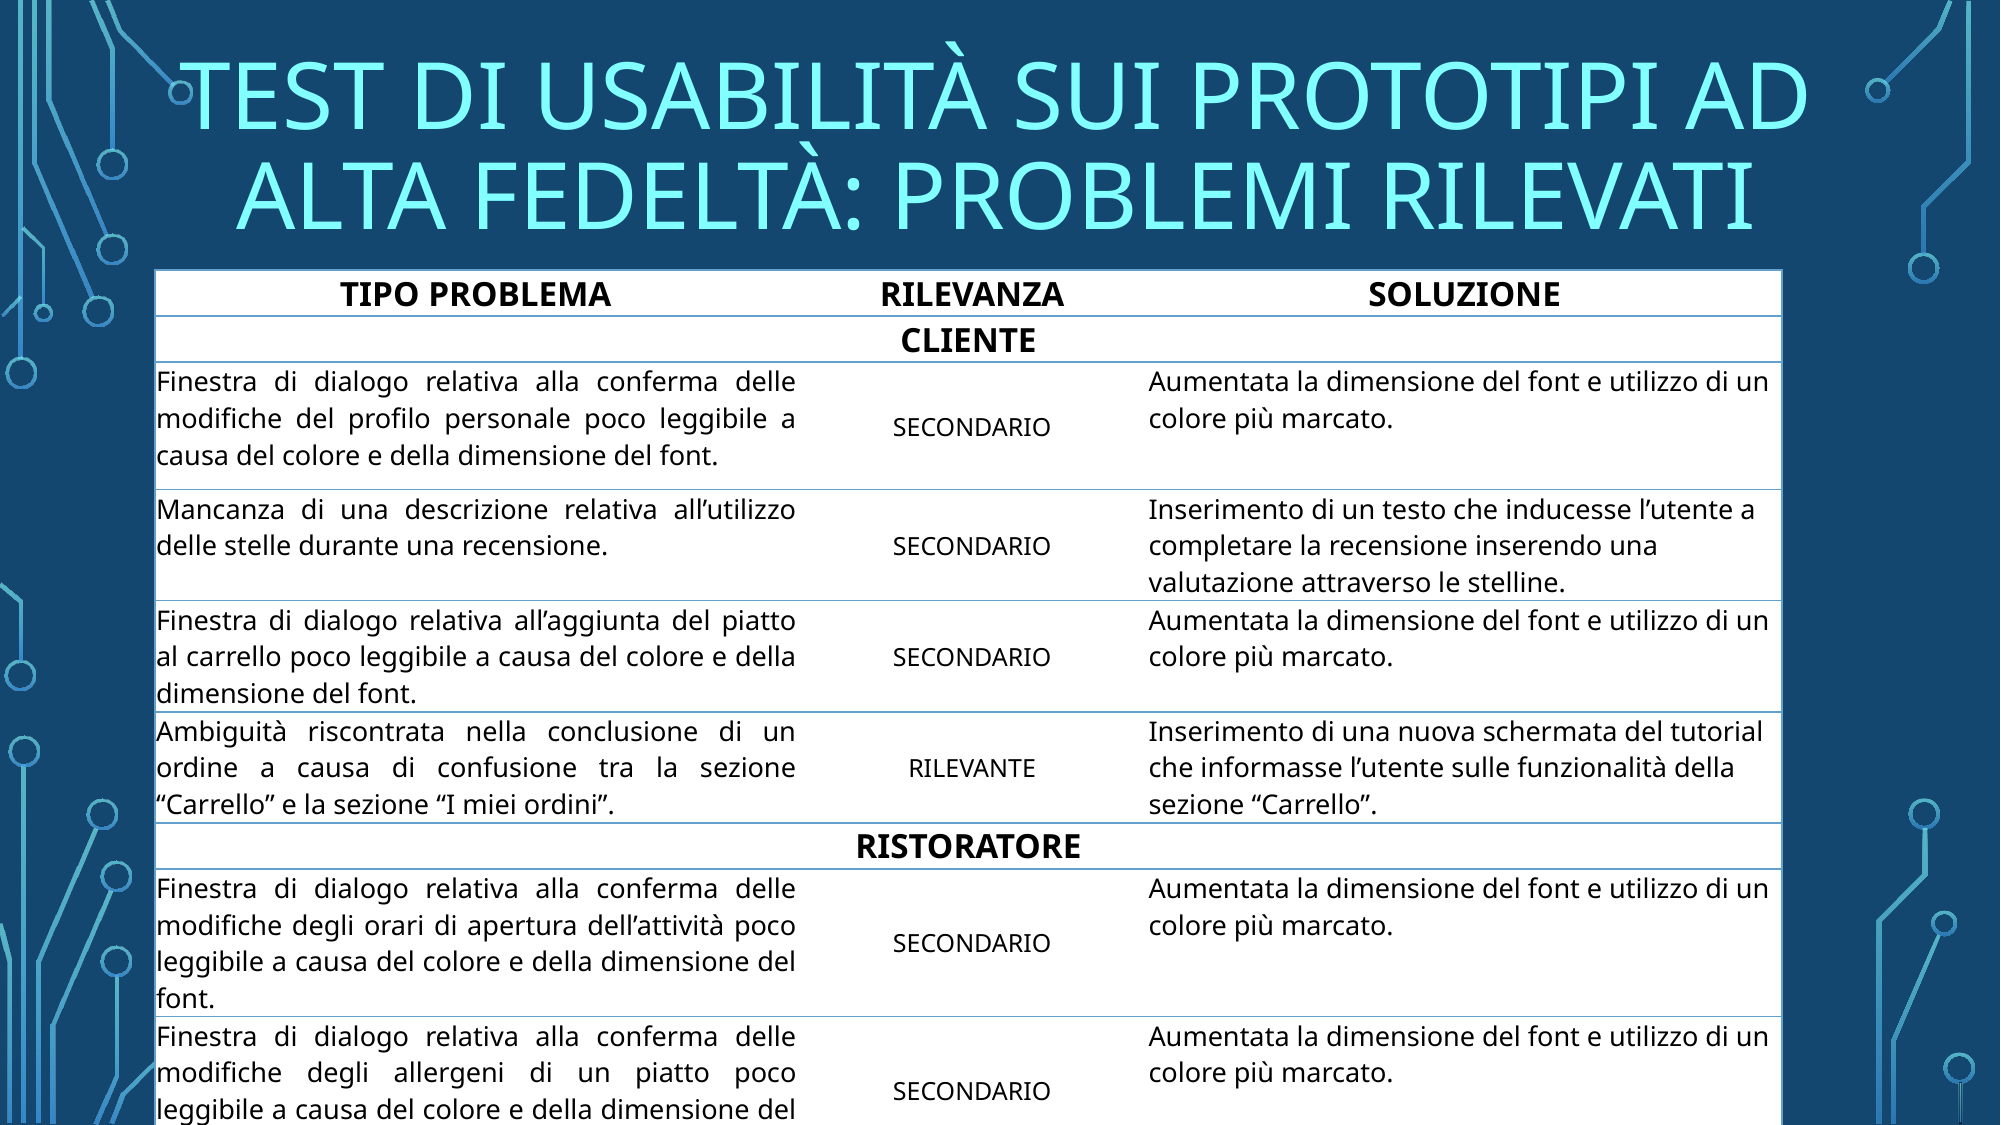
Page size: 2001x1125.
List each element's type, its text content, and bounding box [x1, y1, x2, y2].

table_cell RILEVANTE [797, 713, 1148, 822]
table_cell Inserimento di un testo che inducesse l’utente a completare la recensione inserendo una valutazione attraverso le stelline. [1148, 490, 1781, 600]
table_cell Aumentata la dimensione del font e utilizzo di un colore più marcato. [1148, 870, 1781, 1016]
table_cell Aumentata la dimensione del font e utilizzo di un colore più marcato. [1148, 1017, 1781, 1125]
table_cell Aumentata la dimensione del font e utilizzo di un colore più marcato. [1148, 601, 1781, 711]
table_header SOLUZIONE [1148, 271, 1781, 315]
table_cell SECONDARIO [797, 1017, 1148, 1125]
table_cell Aumentata la dimensione del font e utilizzo di un colore più marcato. [1148, 363, 1781, 489]
table_header TIPO PROBLEMA [199, 271, 797, 315]
table_cell Finestra di dialogo relativa alla conferma delle modifiche degli allergeni di un piatto poco leggibile a causa del colore e della dimensione del font. [199, 1017, 797, 1125]
table_cell Inserimento di una nuova schermata del tutorial che informasse l’utente sulle funzionalità della sezione “Carrello”. [1148, 713, 1781, 822]
table_cell SECONDARIO [797, 490, 1148, 600]
table_cell SECONDARIO [797, 870, 1148, 1016]
table_cell SECONDARIO [797, 363, 1148, 489]
table_cell SECONDARIO [797, 601, 1148, 711]
title Test di usabilità sui prototipi aD ALTA fedeltà: PROBLEMI RILEVati [199, 28, 1830, 271]
table_cell CLIENTE [199, 317, 1781, 361]
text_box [0, 0, 199, 1125]
table_header RILEVANZA [797, 271, 1148, 315]
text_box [1863, 0, 1976, 1124]
text_box [199, 0, 2000, 1125]
table_cell Finestra di dialogo relativa alla conferma delle modifiche degli orari di apertura dell’attività poco leggibile a causa del colore e della dimensione del font. [199, 870, 797, 1016]
table_cell Mancanza di una descrizione relativa all’utilizzo delle stelle durante una recensione. [199, 490, 797, 600]
table_cell Finestra di dialogo relativa alla conferma delle modifiche del profilo personale poco leggibile a causa del colore e della dimensione del font. [199, 363, 797, 489]
table_cell Finestra di dialogo relativa all’aggiunta del piatto al carrello poco leggibile a causa del colore e della dimensione del font. [199, 601, 797, 711]
table_cell RISTORATORE [199, 824, 1781, 868]
table_cell Ambiguità riscontrata nella conclusione di un ordine a causa di confusione tra la sezione “Carrello” e la sezione “I miei ordini”. [199, 713, 797, 822]
